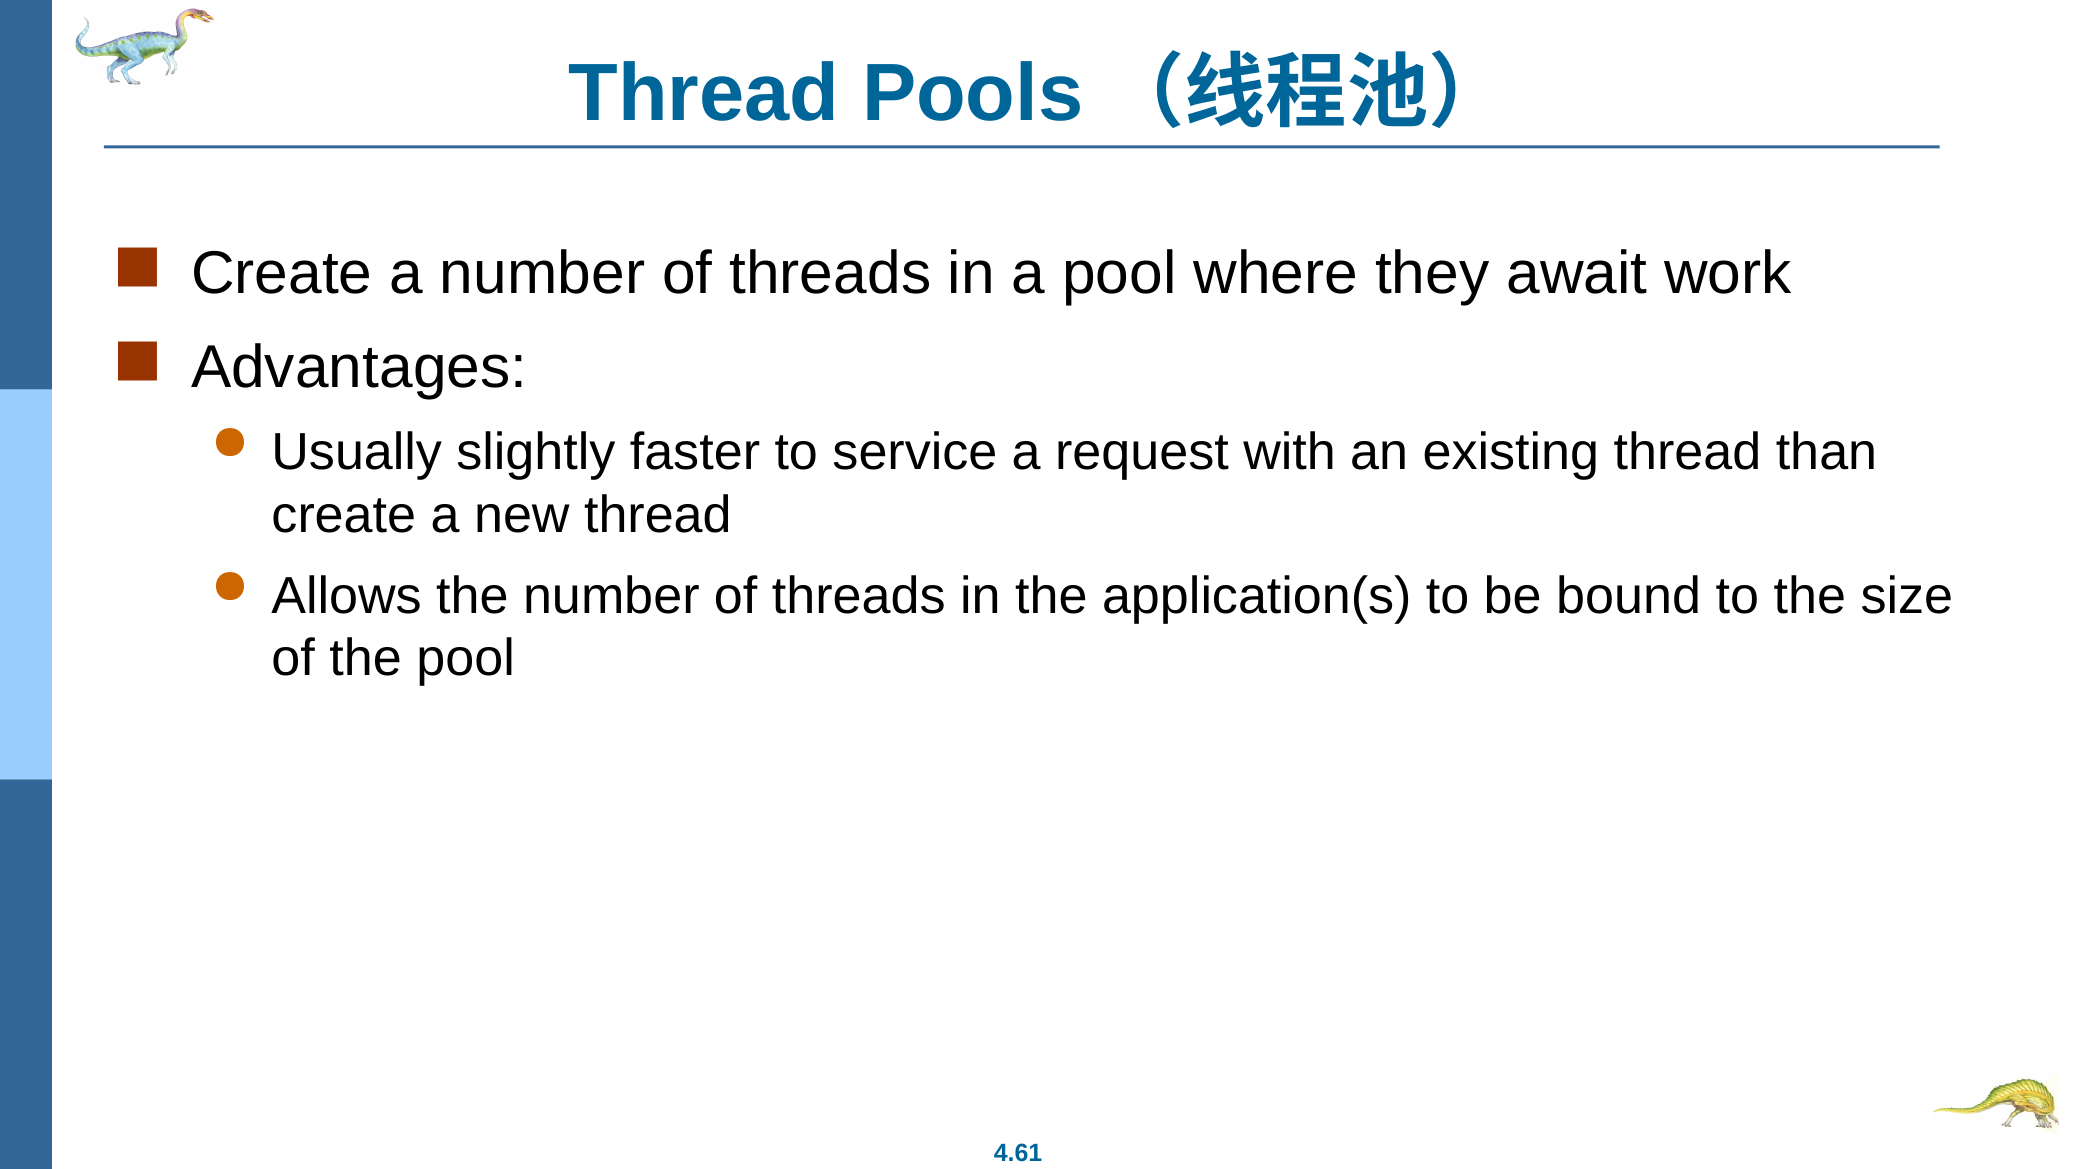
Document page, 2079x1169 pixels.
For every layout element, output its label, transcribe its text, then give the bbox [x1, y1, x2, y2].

list Create a number of threads in a pool where they await work Advantages: Usually slightly faster to service a request with an existing thread than create a new thread Allows the number of threads in the application(s) to be bound to the size of the pool [103, 224, 1975, 997]
picture [64, 0, 229, 93]
picture [1931, 1073, 2059, 1133]
title Thread Pools（线程池） [103, 47, 1975, 146]
